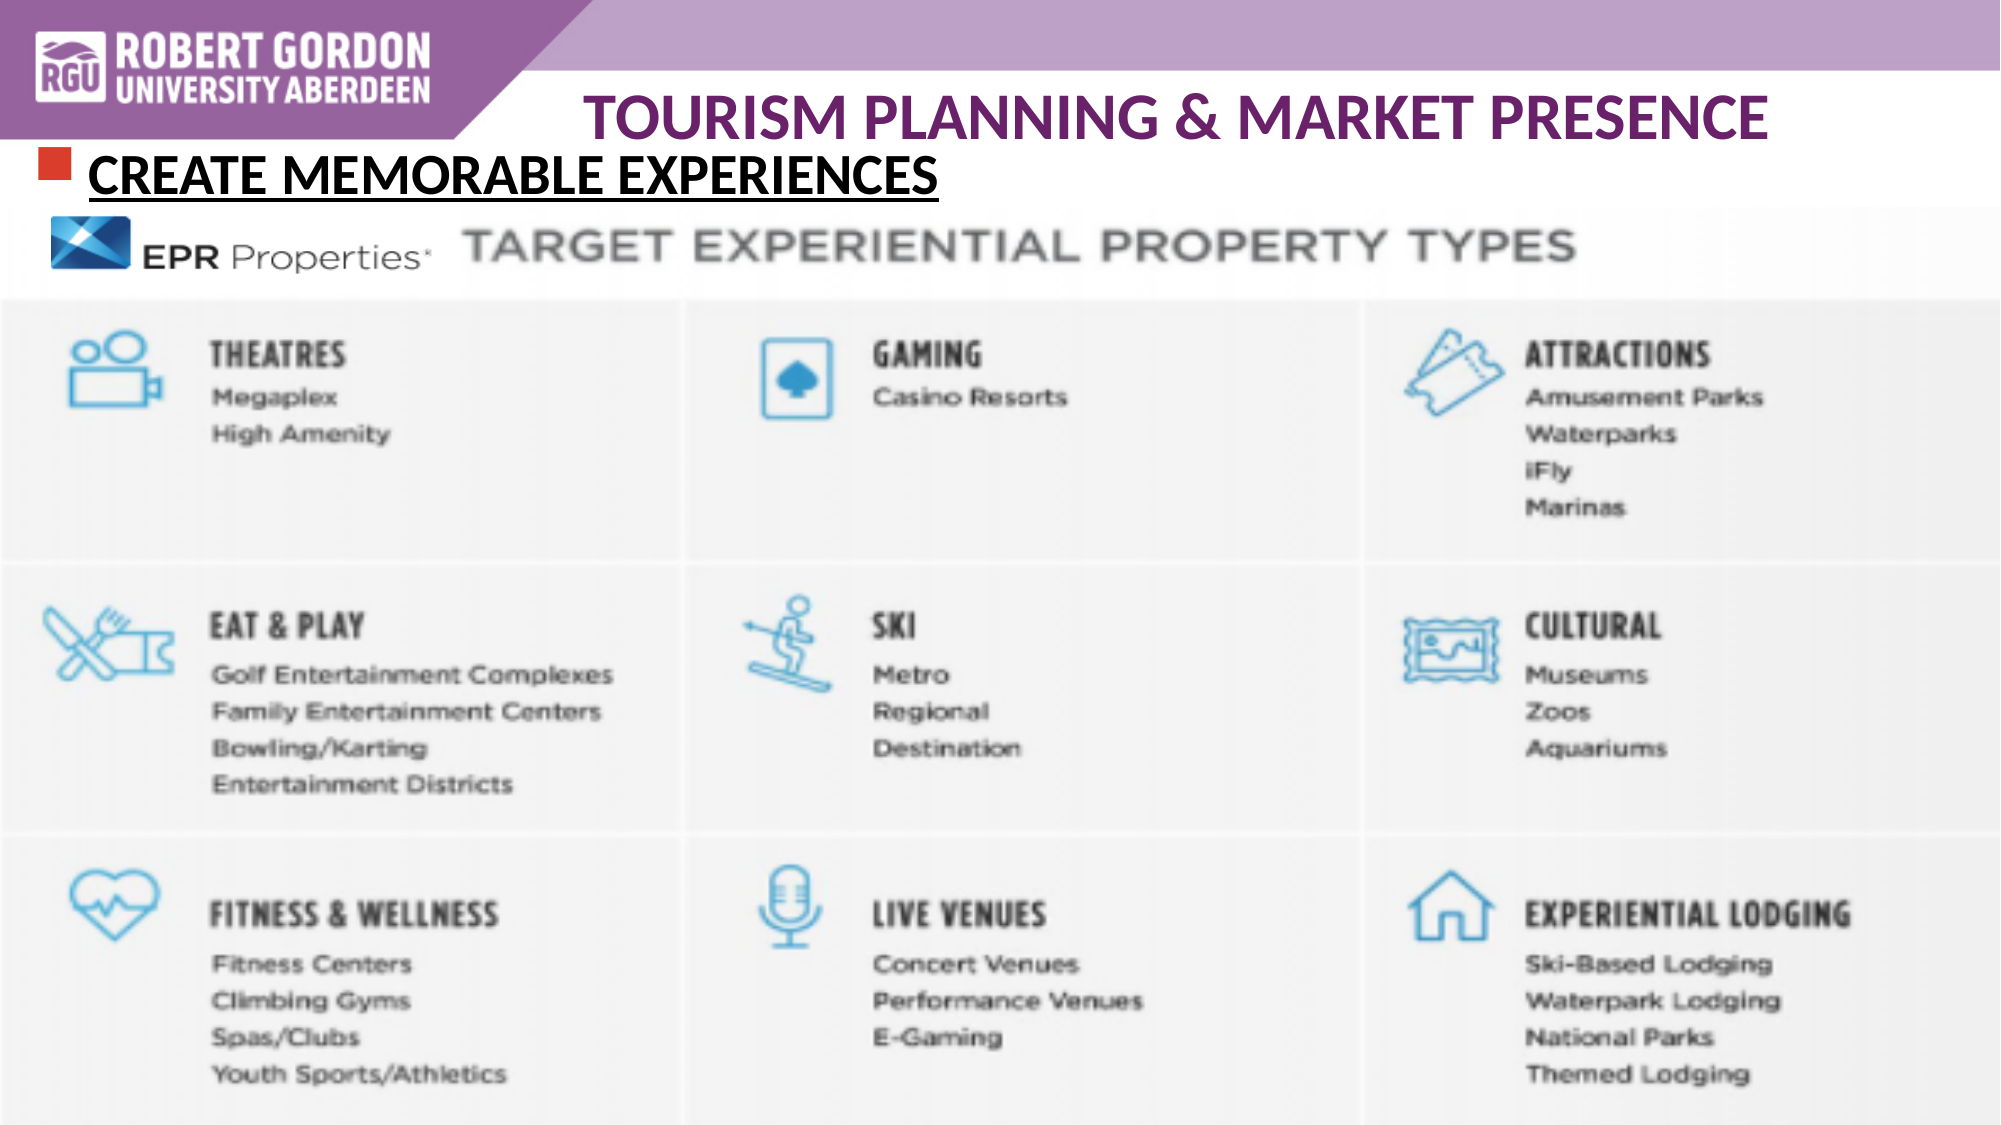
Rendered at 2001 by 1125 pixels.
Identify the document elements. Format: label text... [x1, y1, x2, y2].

text_box CREATE MEMORABLE EXPERIENCES [17, 128, 2000, 207]
picture [0, 0, 2000, 1125]
text_box TOURISM PLANNING & MARKET PRESENCE [569, 74, 2000, 128]
